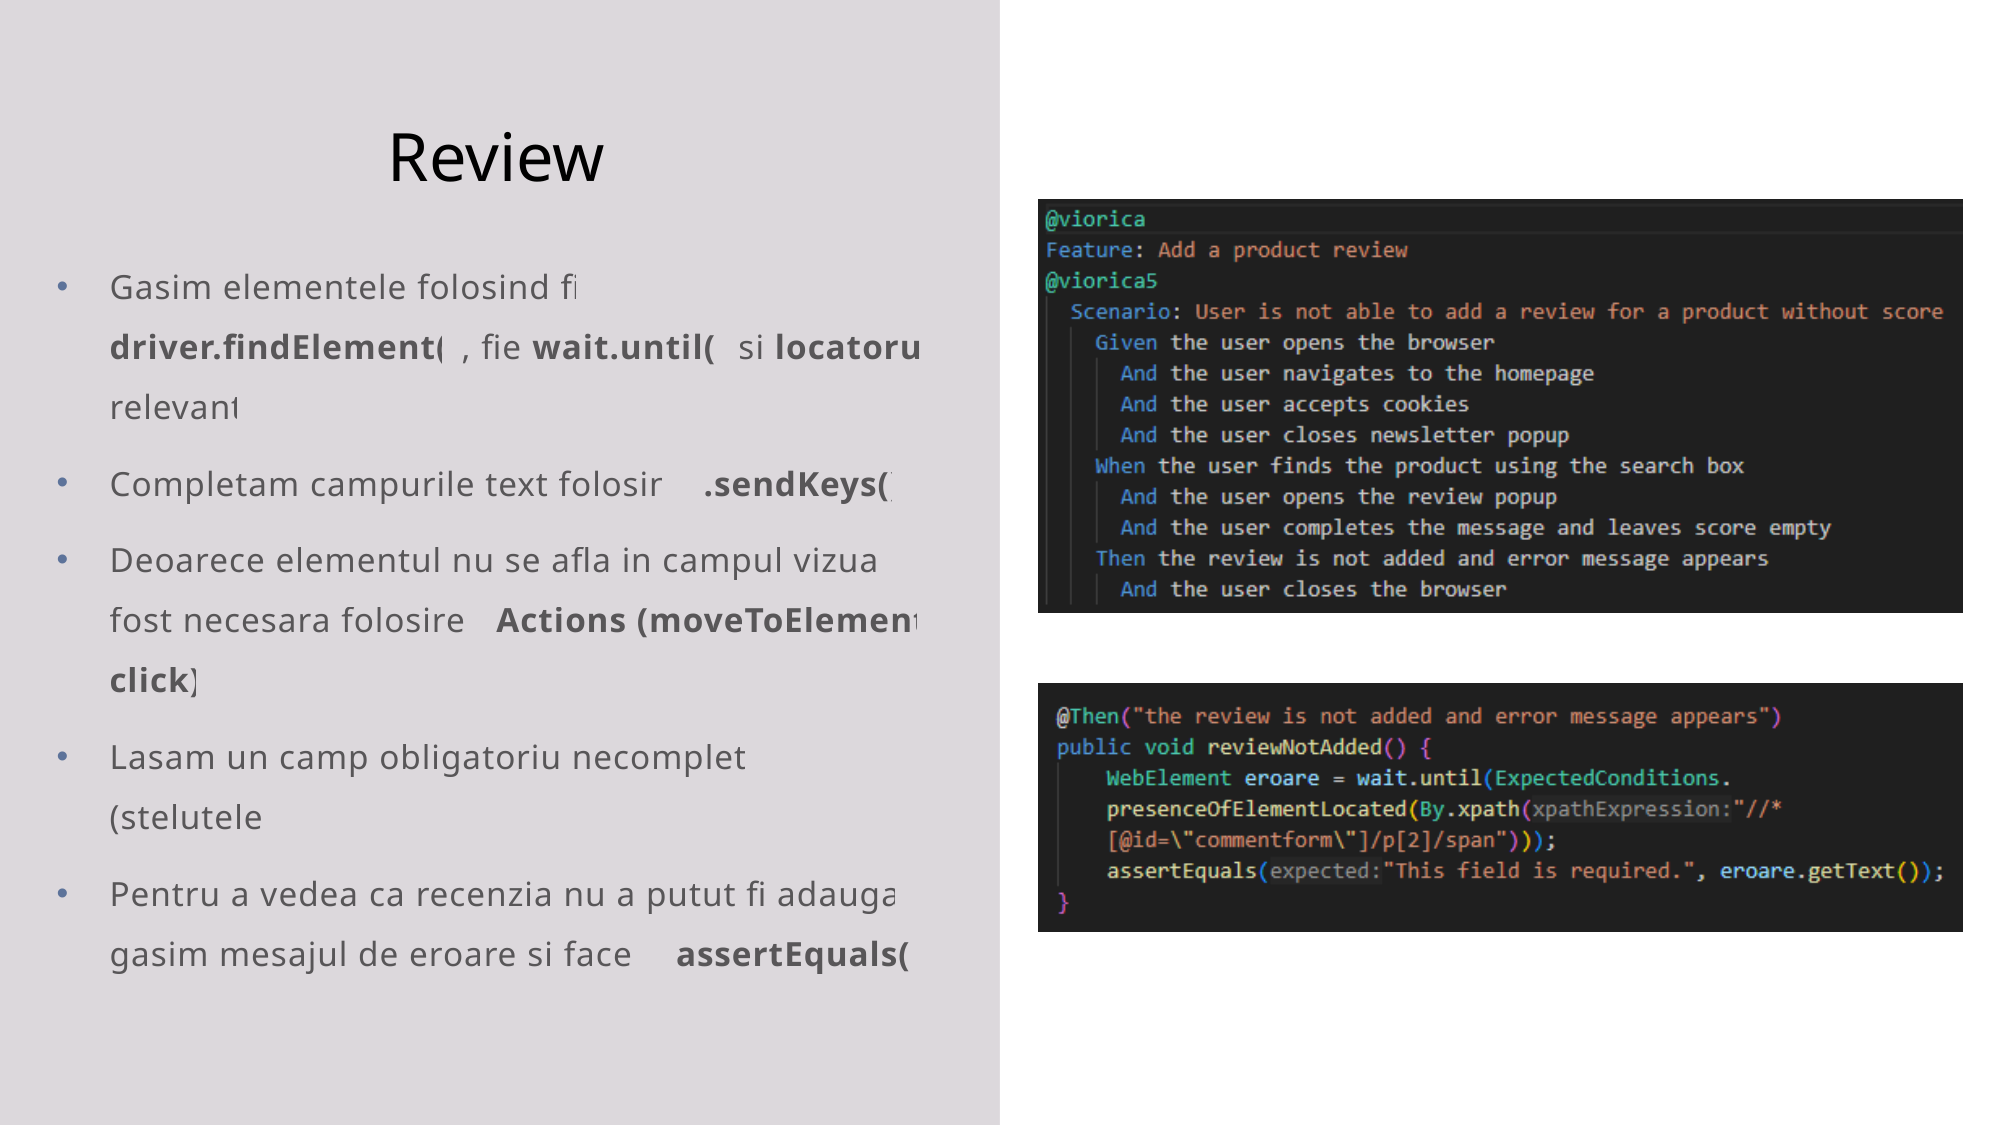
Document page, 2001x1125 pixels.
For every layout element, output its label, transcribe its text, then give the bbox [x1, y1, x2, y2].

title Review [162, 92, 831, 238]
picture [1038, 198, 1964, 613]
subtitle Gasim elementele folosind fie driver.findElement(), fie wait.until() si locatorul relevant Completam campurile text folosind .sendKeys() Deoarece elementul nu se afla in campul vizual, a fost necesara folosirea Actions (moveToElement, click) Lasam un camp obligatoriu necompletat (stelutele) Pentru a vedea ca recenzia nu a putut fi adaugata, gasim mesajul de eroare si facem assertEquals() [41, 238, 966, 1047]
picture [1038, 682, 1964, 933]
